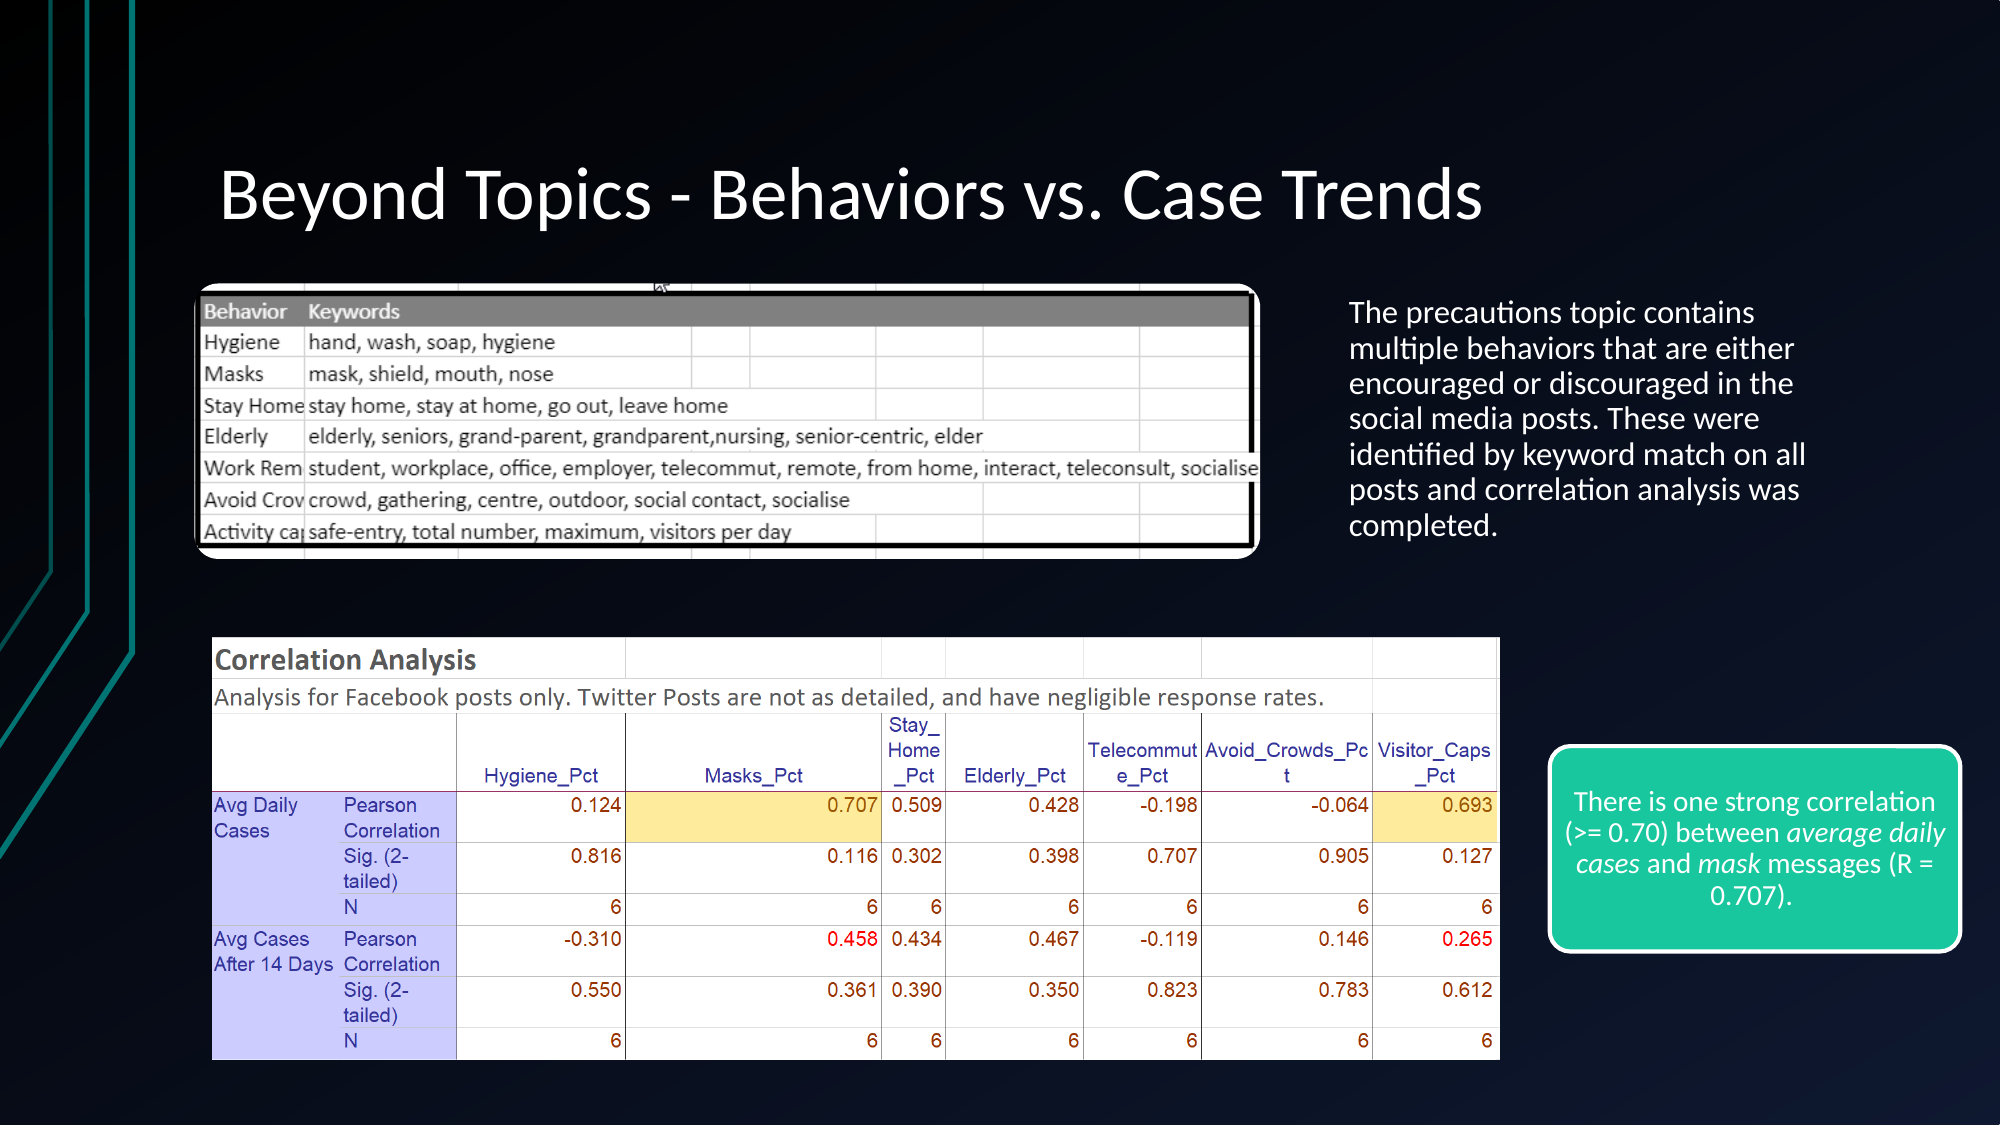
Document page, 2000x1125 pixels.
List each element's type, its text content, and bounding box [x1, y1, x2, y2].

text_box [1549, 745, 1961, 952]
picture [211, 637, 1500, 1061]
picture [194, 283, 1261, 560]
title Beyond Topics - Behaviors vs. Case Trends [199, 45, 1900, 246]
list The precautions topic contains multiple behaviors that are either encouraged or discouraged in the social media posts. These were identified by keyword match on all posts and correlation analysis was completed. [1328, 285, 1850, 559]
